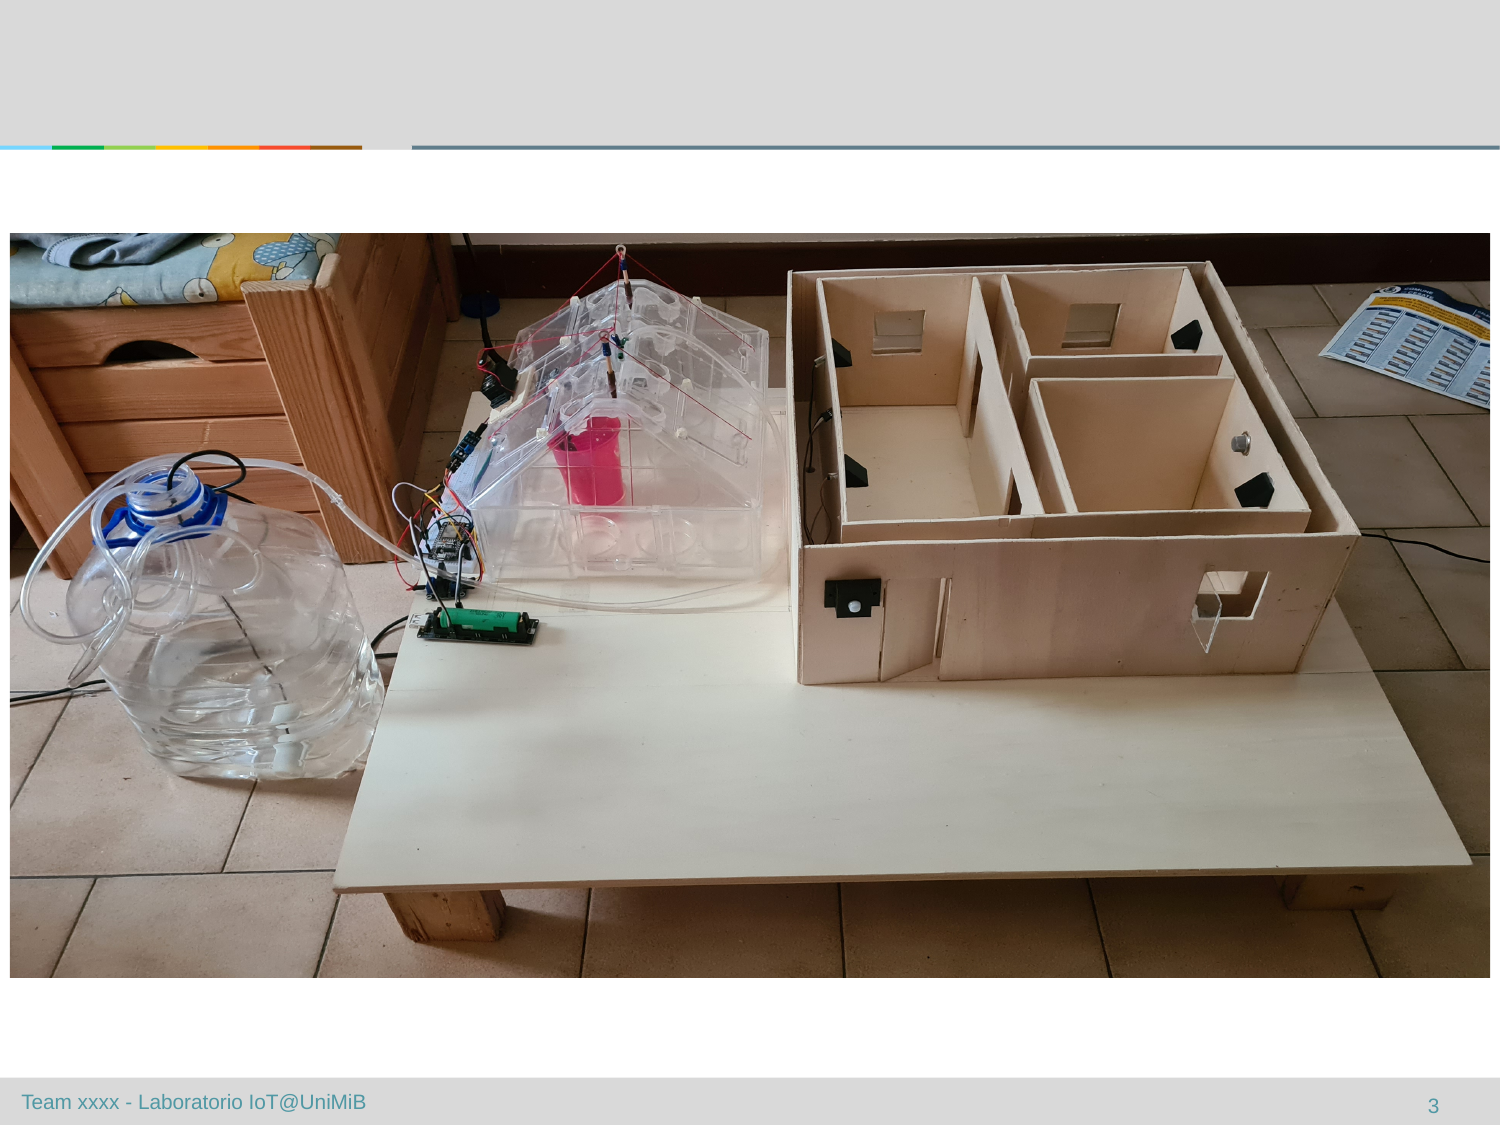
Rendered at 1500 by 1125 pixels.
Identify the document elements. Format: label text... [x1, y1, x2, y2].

slide_number 3 [1355, 1087, 1461, 1124]
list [8, 232, 1492, 979]
footer Team xxxx - Laboratorio IoT@UniMiB [0, 1090, 600, 1112]
